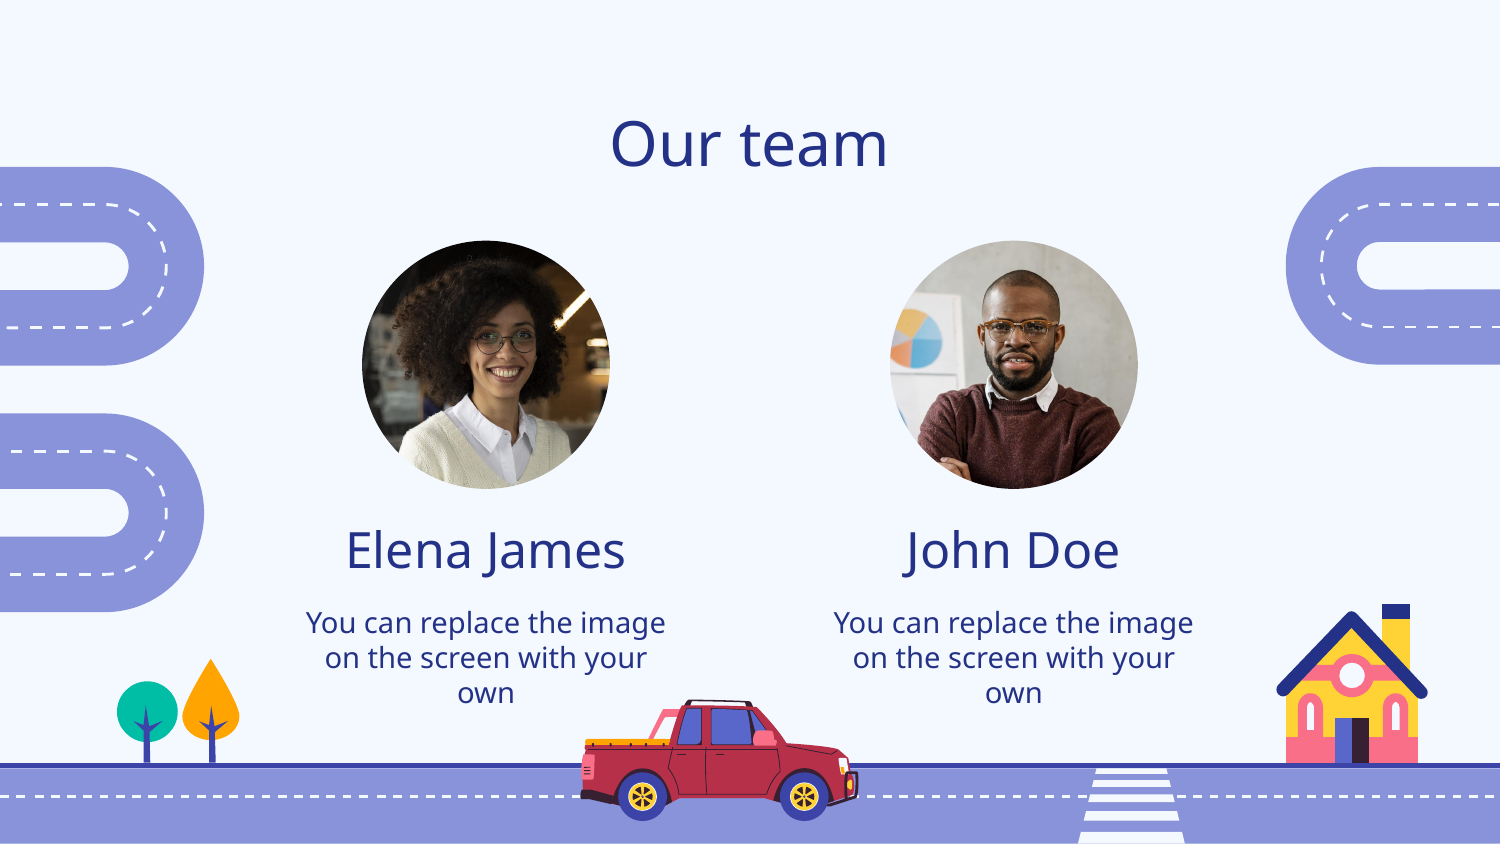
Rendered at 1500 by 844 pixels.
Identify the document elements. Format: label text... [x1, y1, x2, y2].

title Our team [118, 88, 1382, 167]
subtitle Elena James [287, 515, 685, 594]
subtitle You can replace the image on the screen with your own [287, 594, 685, 679]
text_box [116, 681, 178, 763]
subtitle John Doe [815, 515, 1213, 594]
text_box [579, 699, 860, 822]
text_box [182, 658, 240, 763]
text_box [1275, 603, 1429, 763]
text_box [0, 166, 205, 613]
picture [889, 240, 1139, 490]
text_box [1285, 166, 1500, 365]
picture [361, 240, 611, 490]
subtitle You can replace the image on the screen with your own [815, 594, 1213, 679]
